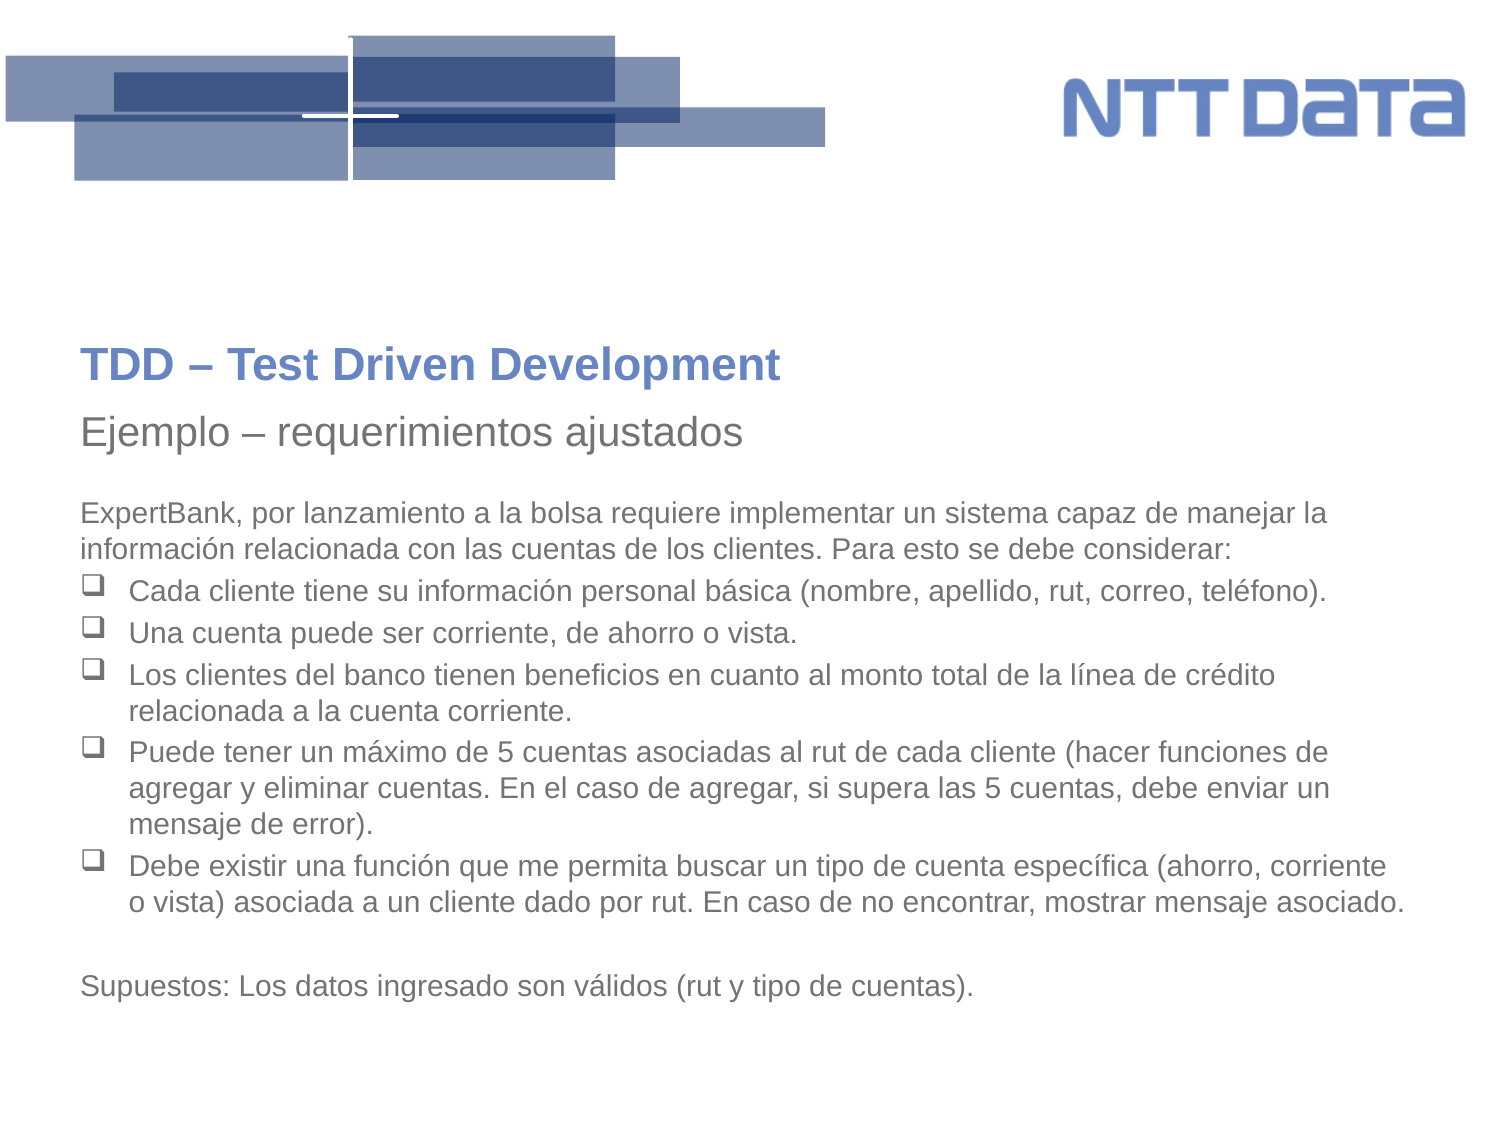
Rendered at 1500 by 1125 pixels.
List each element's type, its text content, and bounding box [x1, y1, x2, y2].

list ExpertBank, por lanzamiento a la bolsa requiere implementar un sistema capaz de manejar la información relacionada con las cuentas de los clientes. Para esto se debe considerar: Cada cliente tiene su información personal básica (nombre, apellido, rut, correo, teléfono). Una cuenta puede ser corriente, de ahorro o vista. Los clientes del banco tienen beneficios en cuanto al monto total de la línea de crédito relacionada a la cuenta corriente. Puede tener un máximo de 5 cuentas asociadas al rut de cada cliente (hacer funciones de agregar y eliminar cuentas. En el caso de agregar, si supera las 5 cuentas, debe enviar un mensaje de error). Debe existir una función que me permita buscar un tipo de cuenta específica (ahorro, corriente o vista) asociada a un cliente dado por rut. En caso de no encontrar, mostrar mensaje asociado. Supuestos: Los datos ingresado son válidos (rut y tipo de cuentas). [64, 486, 1424, 1024]
list Ejemplo – requerimientos ajustados [64, 397, 1424, 468]
title TDD – Test Driven Development [64, 326, 1424, 397]
picture [1063, 78, 1466, 138]
